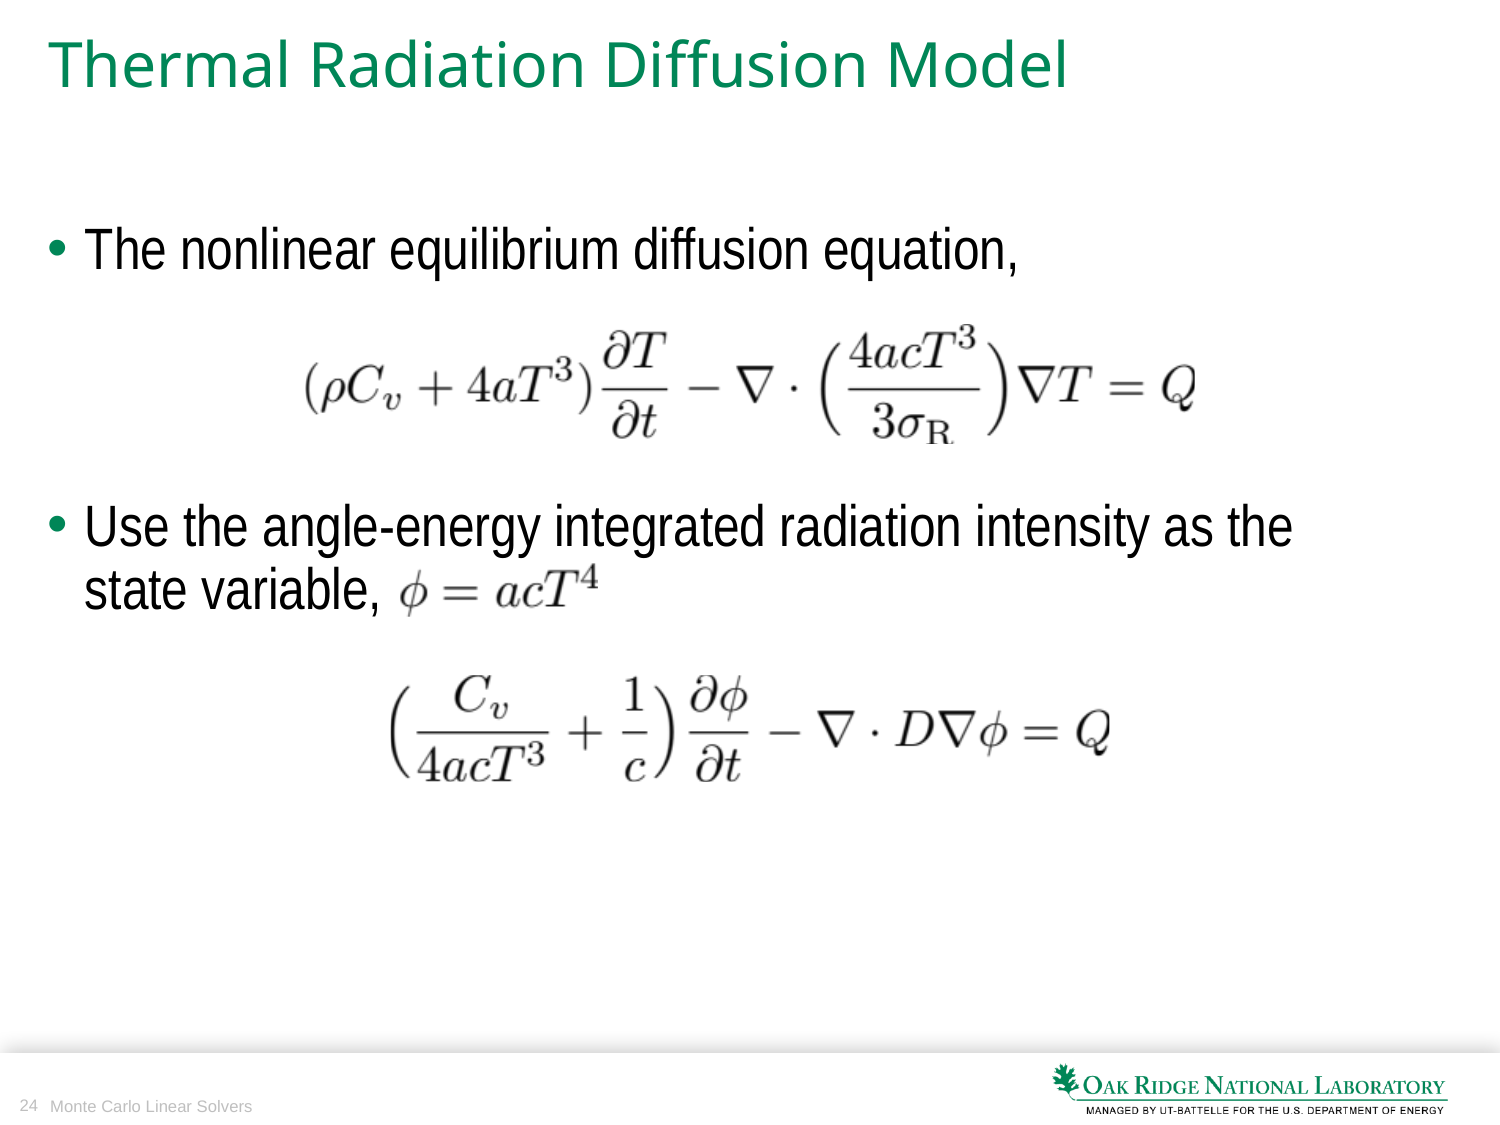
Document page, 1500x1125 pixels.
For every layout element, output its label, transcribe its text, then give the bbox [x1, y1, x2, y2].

picture [304, 324, 1195, 444]
title Thermal Radiation Diffusion Model [33, 29, 1384, 109]
list The nonlinear equilibrium diffusion equation, Use the angle-energy integrated radiation intensity as the state variable, [32, 212, 1383, 533]
picture [1052, 1063, 1448, 1114]
picture [390, 674, 1110, 782]
picture [399, 562, 599, 617]
